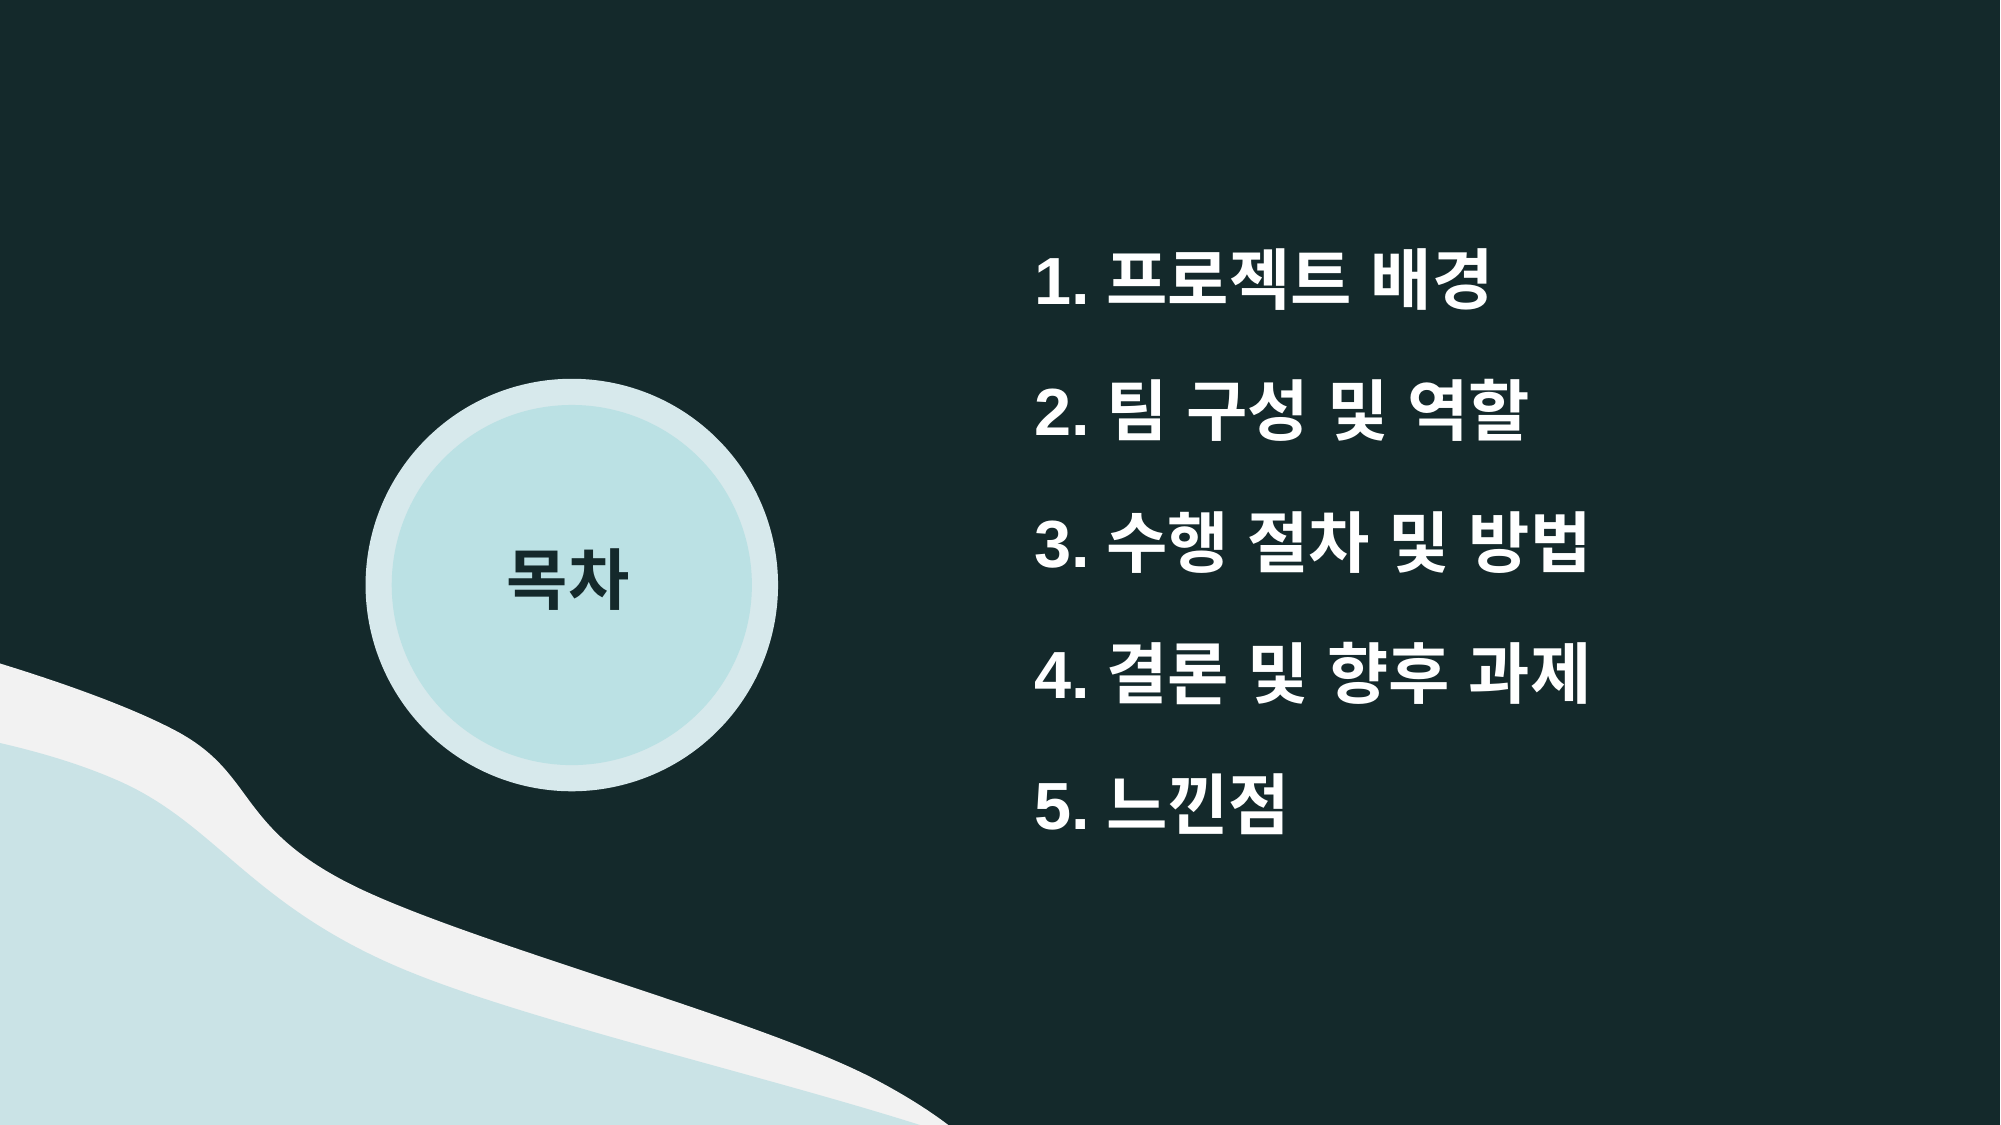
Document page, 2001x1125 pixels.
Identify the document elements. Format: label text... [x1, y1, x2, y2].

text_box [0, 584, 1235, 1125]
text_box [391, 404, 752, 583]
text_box [365, 378, 779, 583]
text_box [1019, 230, 1660, 852]
text_box 목차 [491, 530, 724, 583]
